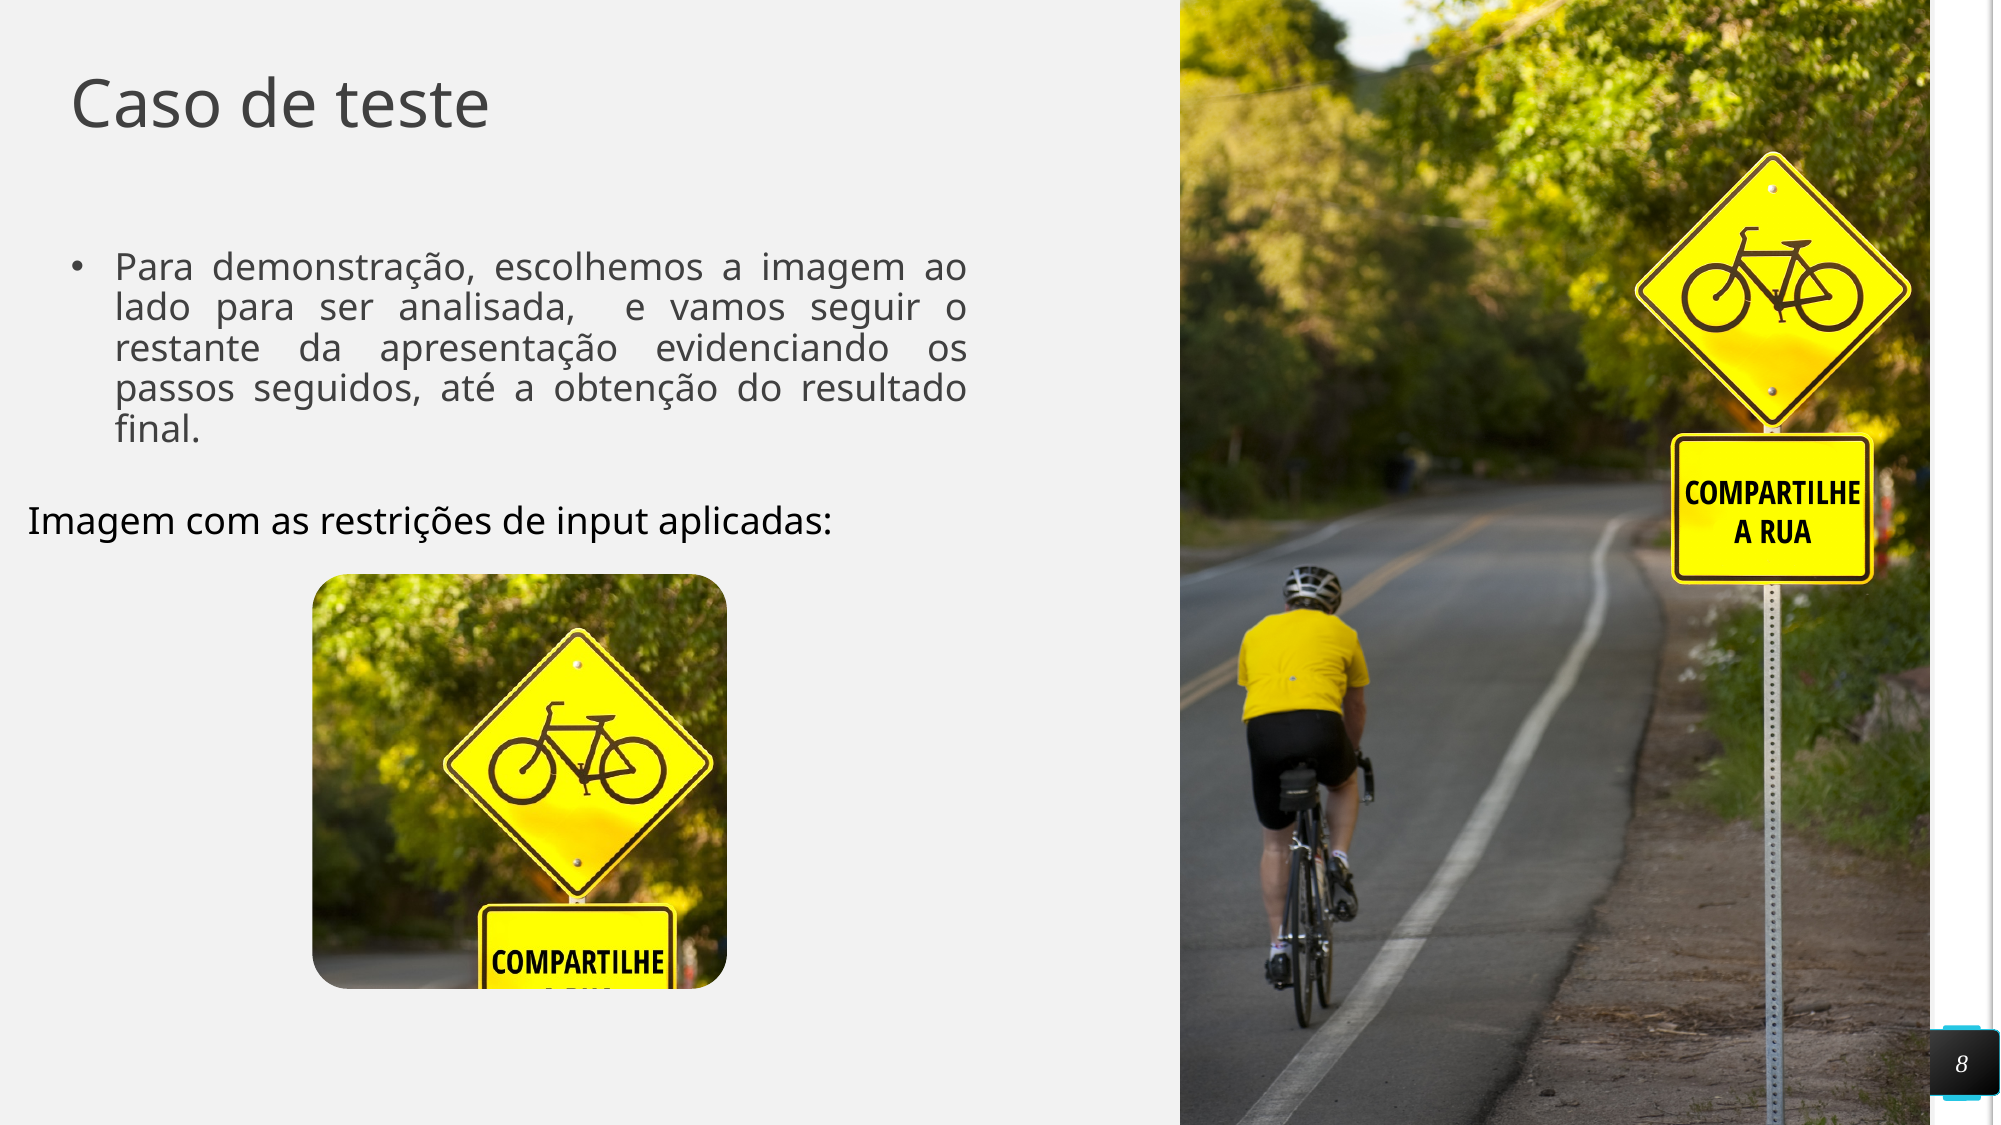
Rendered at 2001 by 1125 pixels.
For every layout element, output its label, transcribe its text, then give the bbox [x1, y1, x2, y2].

picture [1180, 0, 1930, 1125]
picture [312, 574, 727, 989]
text_box Imagem com as restrições de input aplicadas: [13, 489, 858, 550]
slide_number 8 [1930, 1029, 2000, 1096]
title Caso de teste [70, 70, 969, 142]
list Para demonstração, escolhemos a imagem ao lado para ser analisada, e vamos seguir o restante da apresentação evidenciando os passos seguidos, até a obtenção do resultado final. [70, 247, 969, 467]
